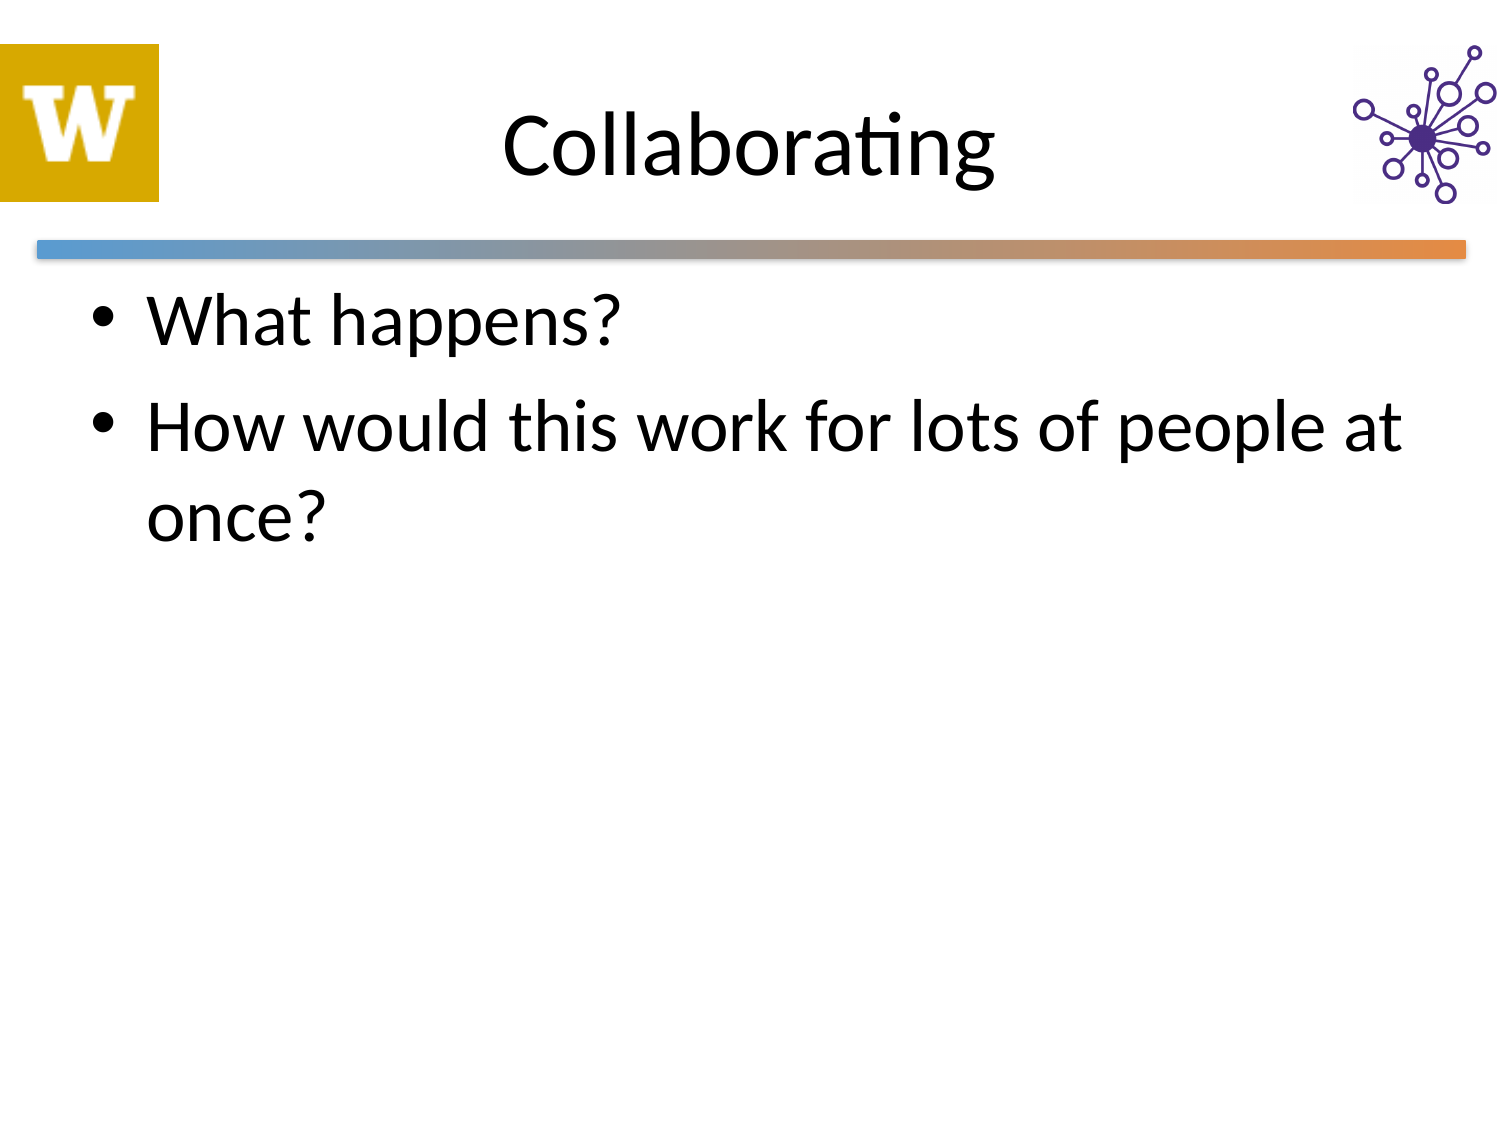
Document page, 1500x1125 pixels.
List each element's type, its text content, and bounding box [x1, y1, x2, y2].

picture [1425, 45, 1497, 204]
picture [0, 44, 159, 202]
list What happens? How would this work for lots of people at once? [75, 262, 1425, 1093]
title Collaborating [75, 45, 1425, 233]
